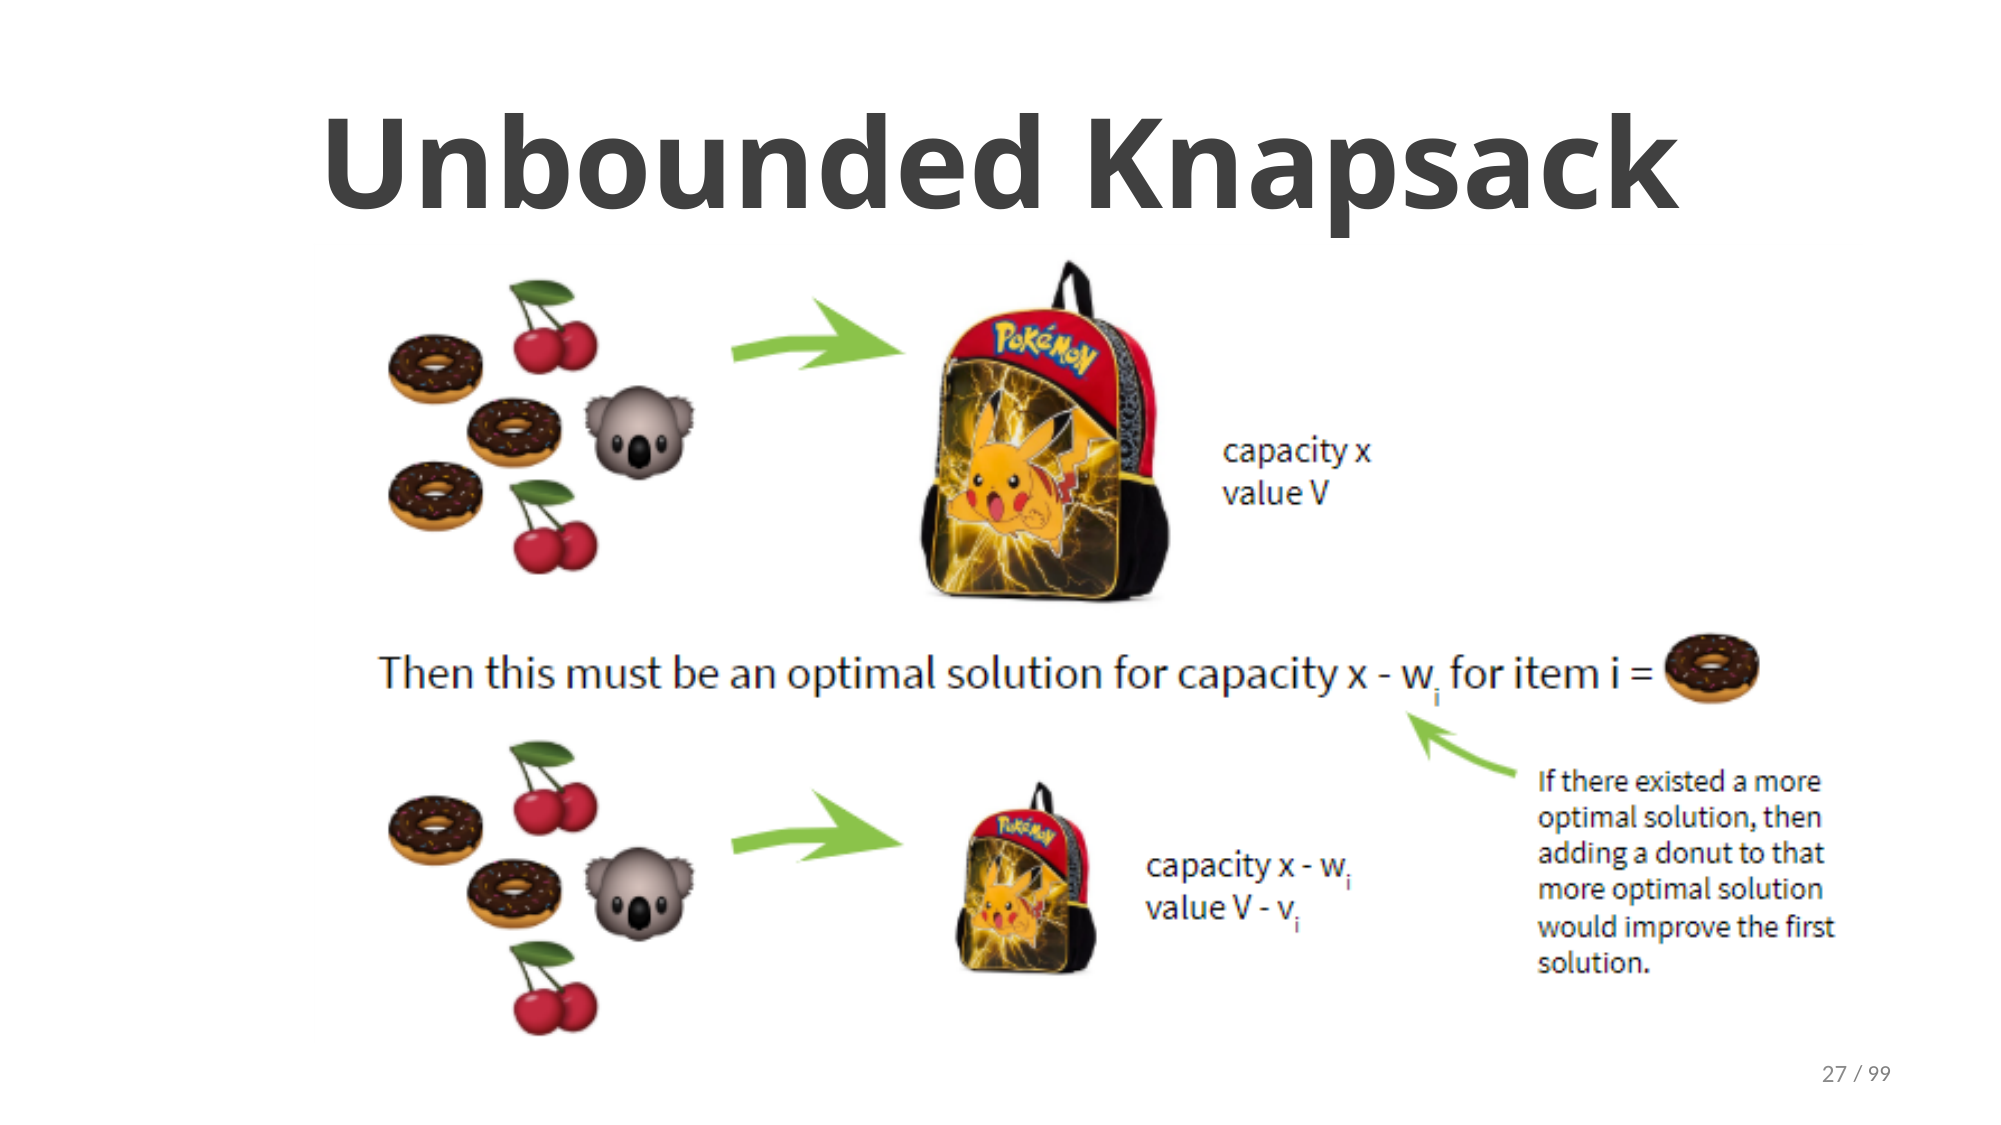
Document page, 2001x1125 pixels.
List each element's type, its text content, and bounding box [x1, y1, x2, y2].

picture [313, 243, 1863, 1043]
slide_number 27 [1412, 1043, 1863, 1103]
title Unbounded Knapsack [131, 54, 1869, 284]
